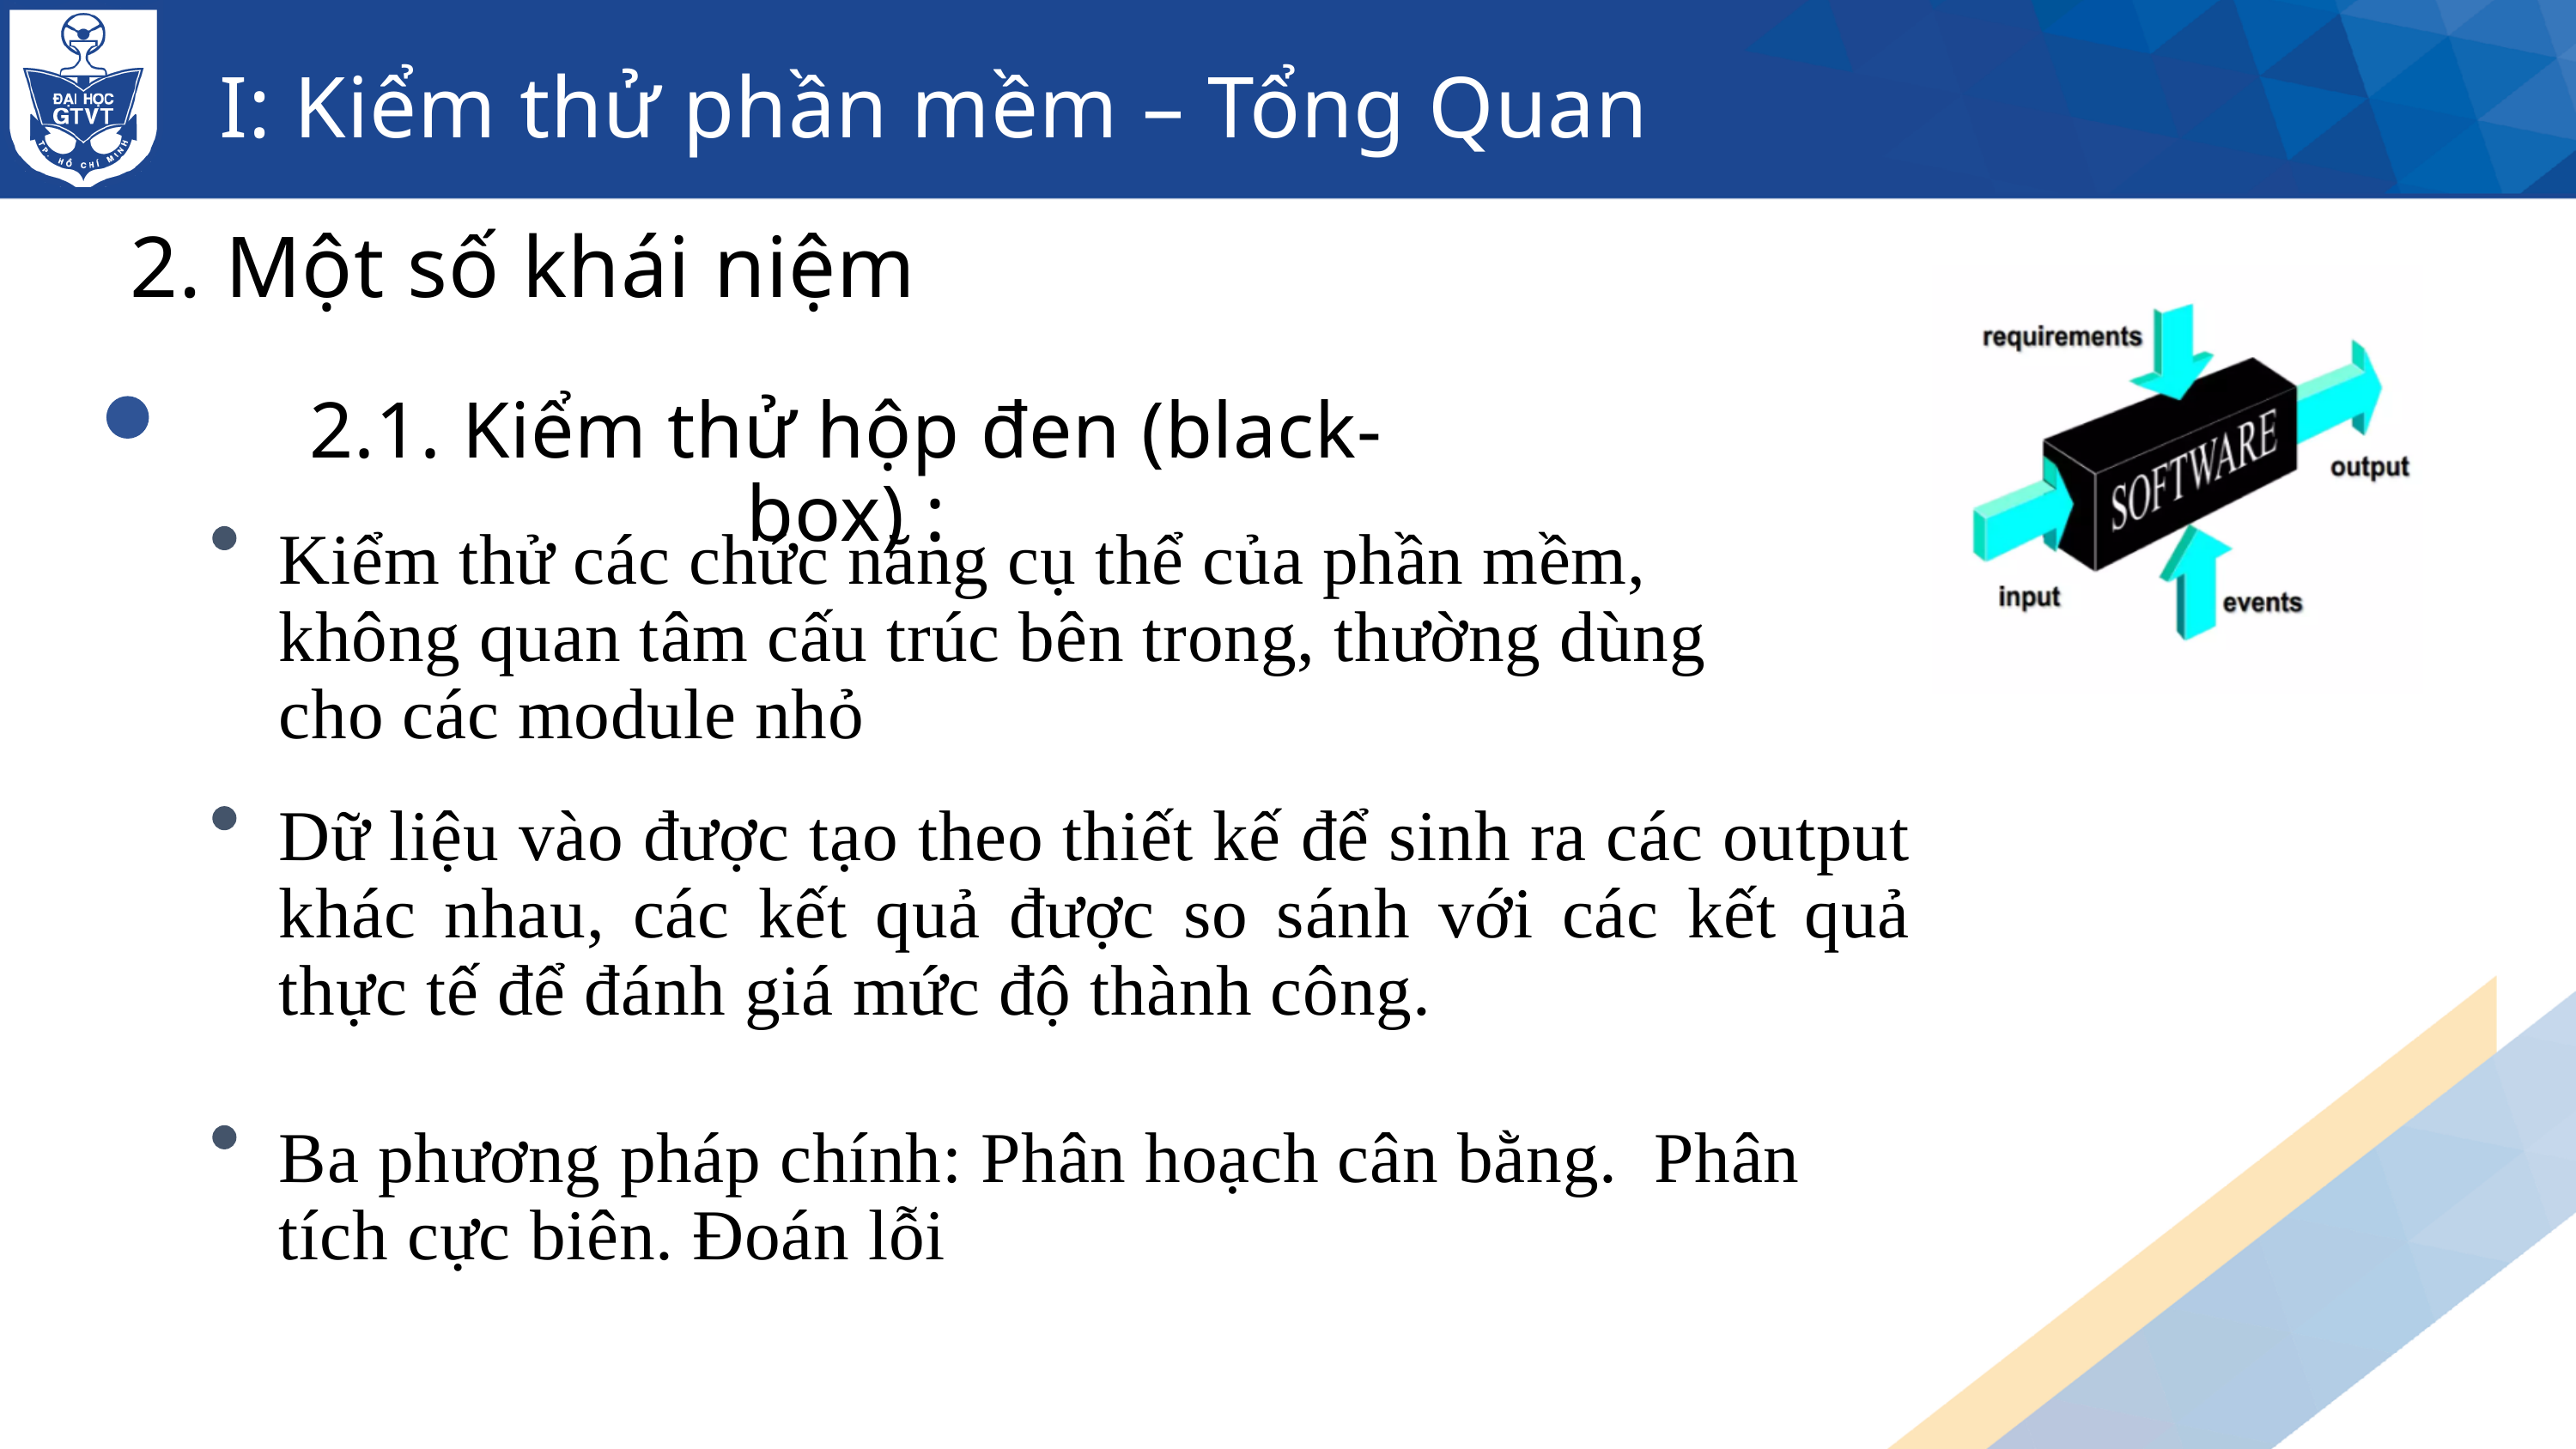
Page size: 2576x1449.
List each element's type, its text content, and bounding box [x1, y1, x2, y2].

text_box [0, 0, 2576, 1449]
text_box Ba phương pháp chính: Phân hoạch cân bằng. Phân tích cực biên. Đoán lỗi [278, 1119, 1913, 1275]
text_box 2. Một số khái niệm [0, 222, 1048, 314]
text_box Kiểm thử các chức năng cụ thể của phần mềm, không quan tâm cấu trúc bên trong, thường dùng cho các module nhỏ [278, 520, 1852, 753]
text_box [106, 396, 149, 440]
text_box Dữ liệu vào được tạo theo thiết kế để sinh ra các output khác nhau, các kết quả được so sánh với các kết quả thực tế để đánh giá mức độ thành công. [278, 797, 1913, 1030]
text_box [0, 0, 166, 188]
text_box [212, 1125, 237, 1150]
text_box I: Kiểm thử phần mềm – Tổng Quan [85, 63, 1782, 155]
text_box 2.1. Kiểm thử hộp đen (black-box) : [212, 391, 1481, 557]
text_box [212, 525, 237, 551]
picture [1931, 265, 2423, 694]
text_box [212, 805, 237, 831]
